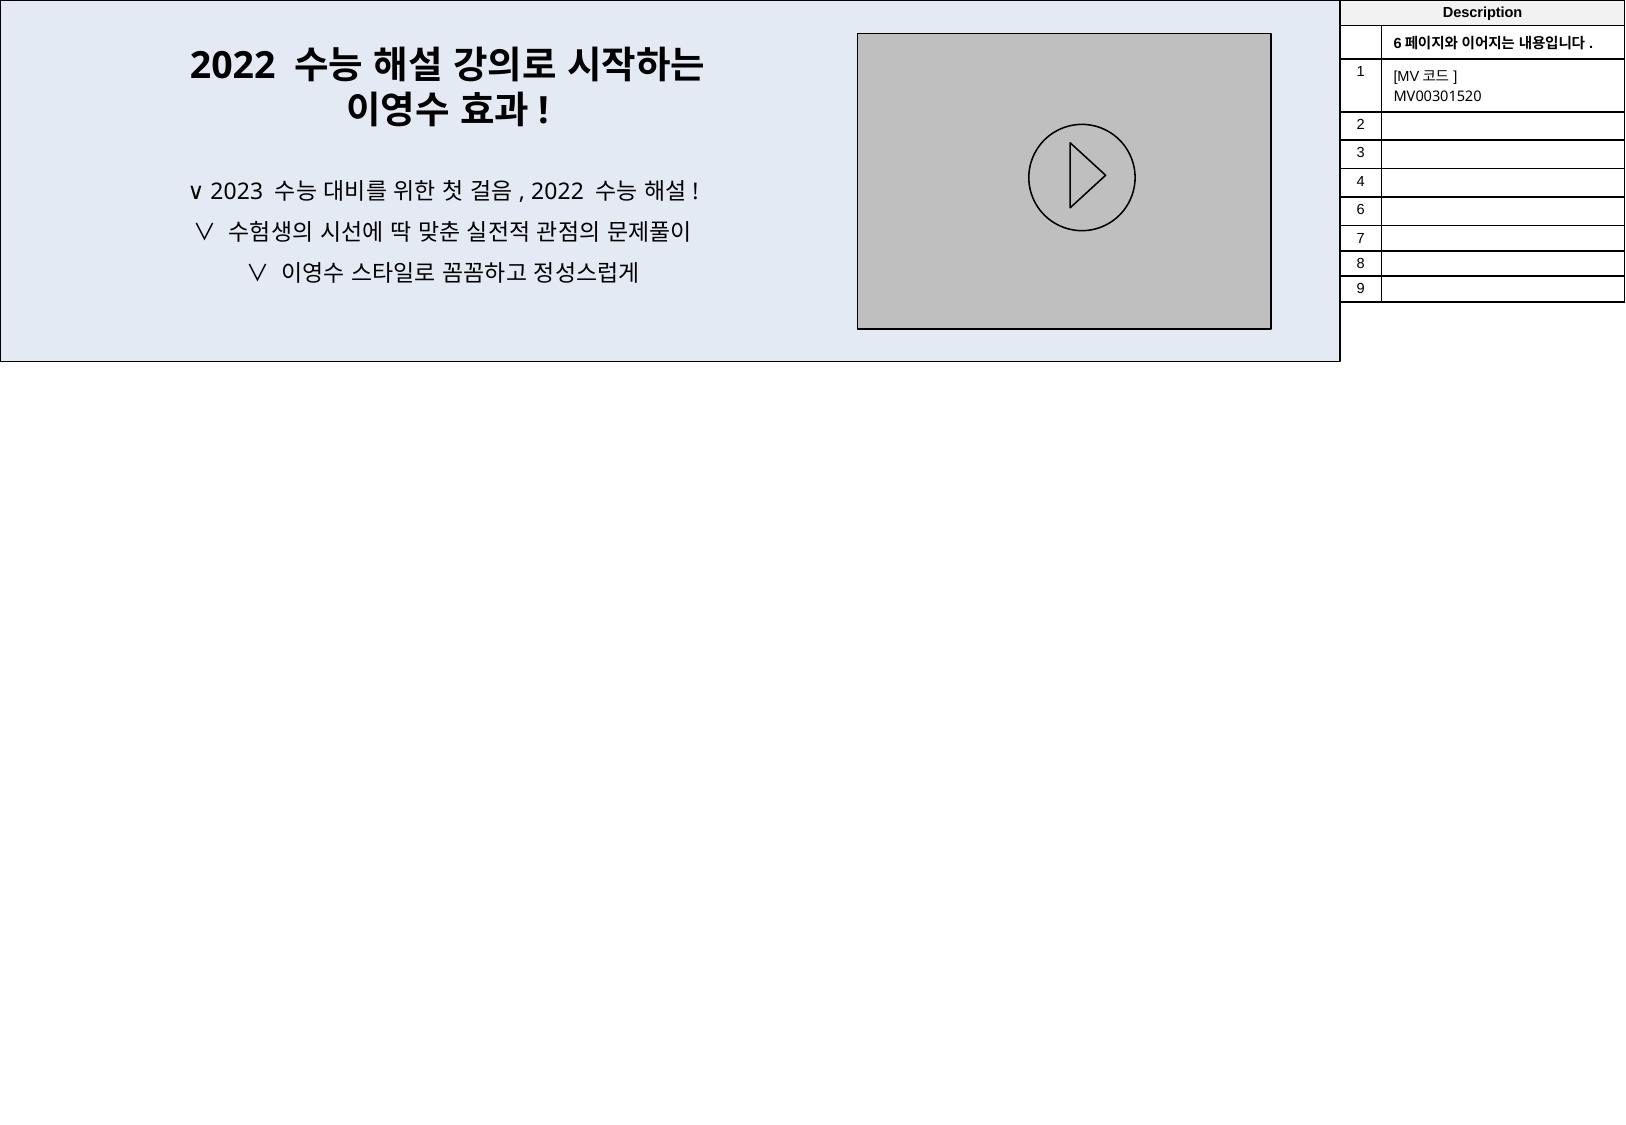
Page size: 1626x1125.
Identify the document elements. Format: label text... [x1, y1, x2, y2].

table_cell 6페이지와 이어지는 내용입니다. [1382, 26, 1624, 58]
table_cell 4 [1341, 169, 1381, 196]
table_cell [1382, 169, 1624, 196]
table_header Description [1341, 1, 1624, 25]
table_cell [1382, 198, 1624, 225]
table_cell 3 [1341, 141, 1381, 168]
table_cell [1341, 26, 1381, 58]
text_box ∨ 2023 수능 대비를 위한 첫 걸음, 2022 수능 해설! ∨ 수험생의 시선에 딱 맞춘 실전적 관점의 문제풀이 ∨ 이영수 스타일로 꼼꼼하고 정성스럽게 [75, 155, 812, 294]
text_box [1070, 142, 1106, 208]
table_cell [1382, 252, 1624, 275]
table_cell 7 [1341, 226, 1381, 250]
text_box [1028, 124, 1136, 231]
table_cell 9 [1341, 277, 1381, 301]
text_box 2022 수능 해설 강의로 시작하는 이영수 효과! [57, 33, 838, 139]
table_cell [1382, 277, 1624, 301]
table_cell [1382, 226, 1624, 250]
table_cell 6 [1341, 198, 1381, 225]
table_cell 2 [1341, 113, 1381, 139]
table_cell [MV코드] MV00301520 [1382, 60, 1624, 111]
table_cell [1382, 141, 1624, 168]
table_cell 1 [1341, 60, 1381, 111]
text_box [0, 0, 1340, 362]
text_box [857, 33, 1271, 329]
table_cell 8 [1341, 252, 1381, 275]
table_cell [1382, 113, 1624, 139]
